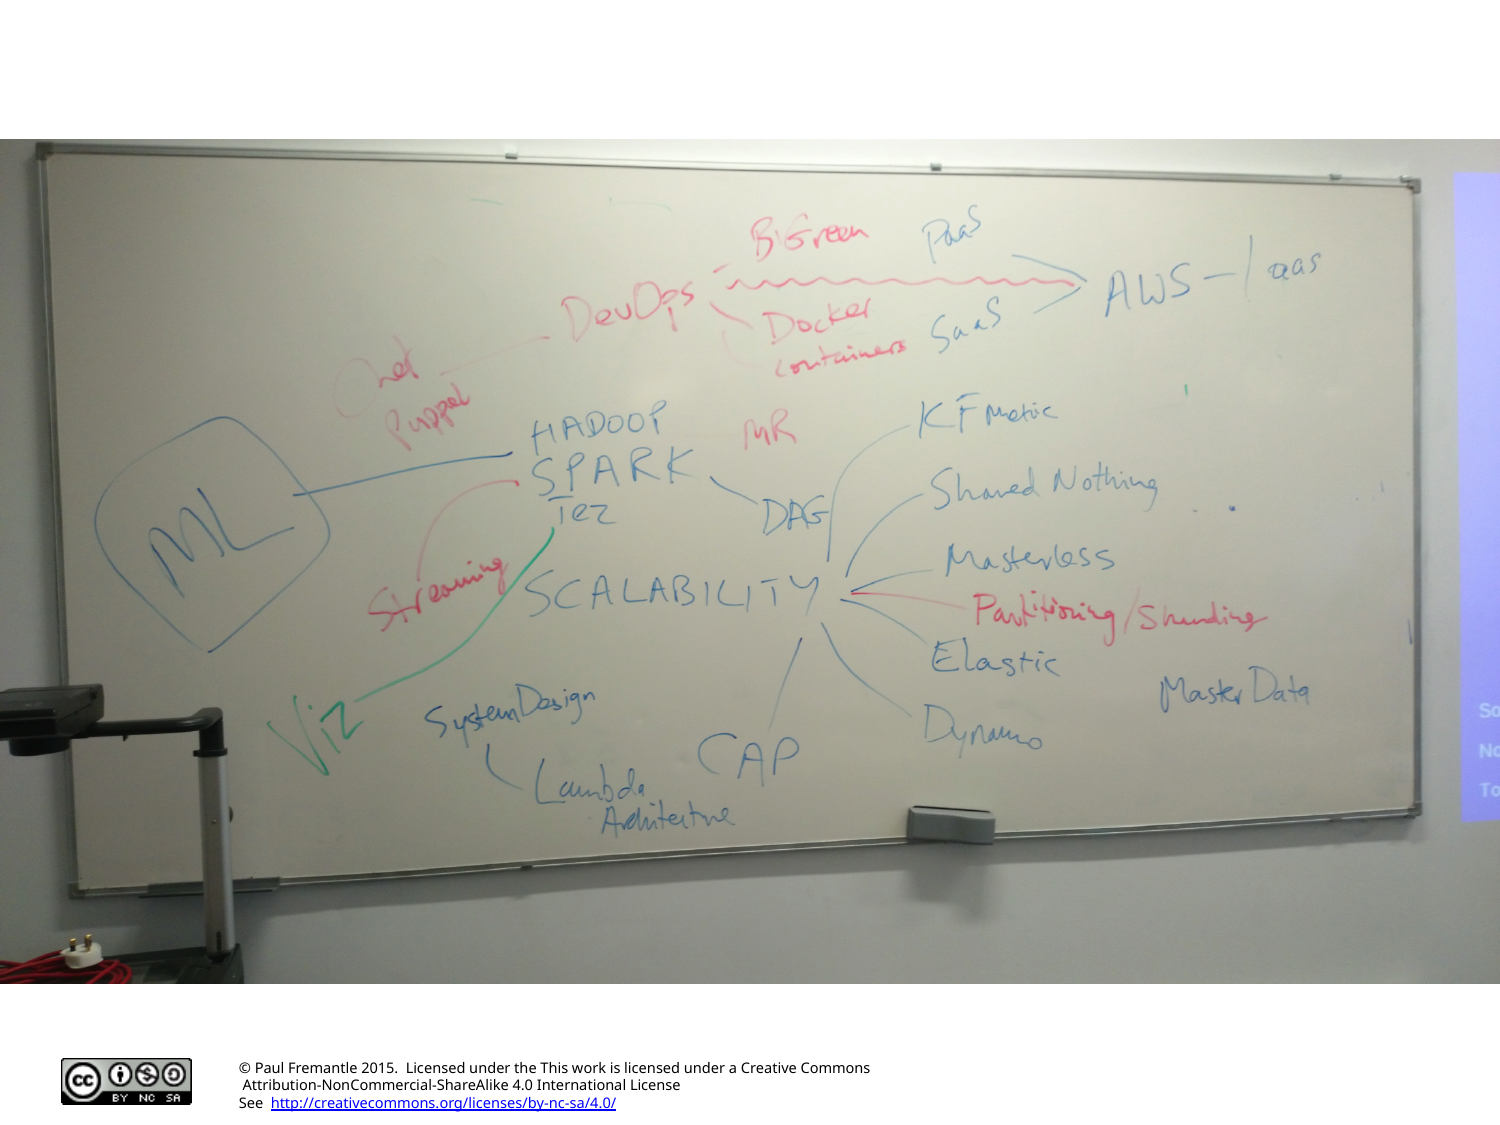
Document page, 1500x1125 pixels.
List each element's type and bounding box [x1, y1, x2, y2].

picture [0, 139, 1500, 984]
picture [61, 1058, 192, 1105]
